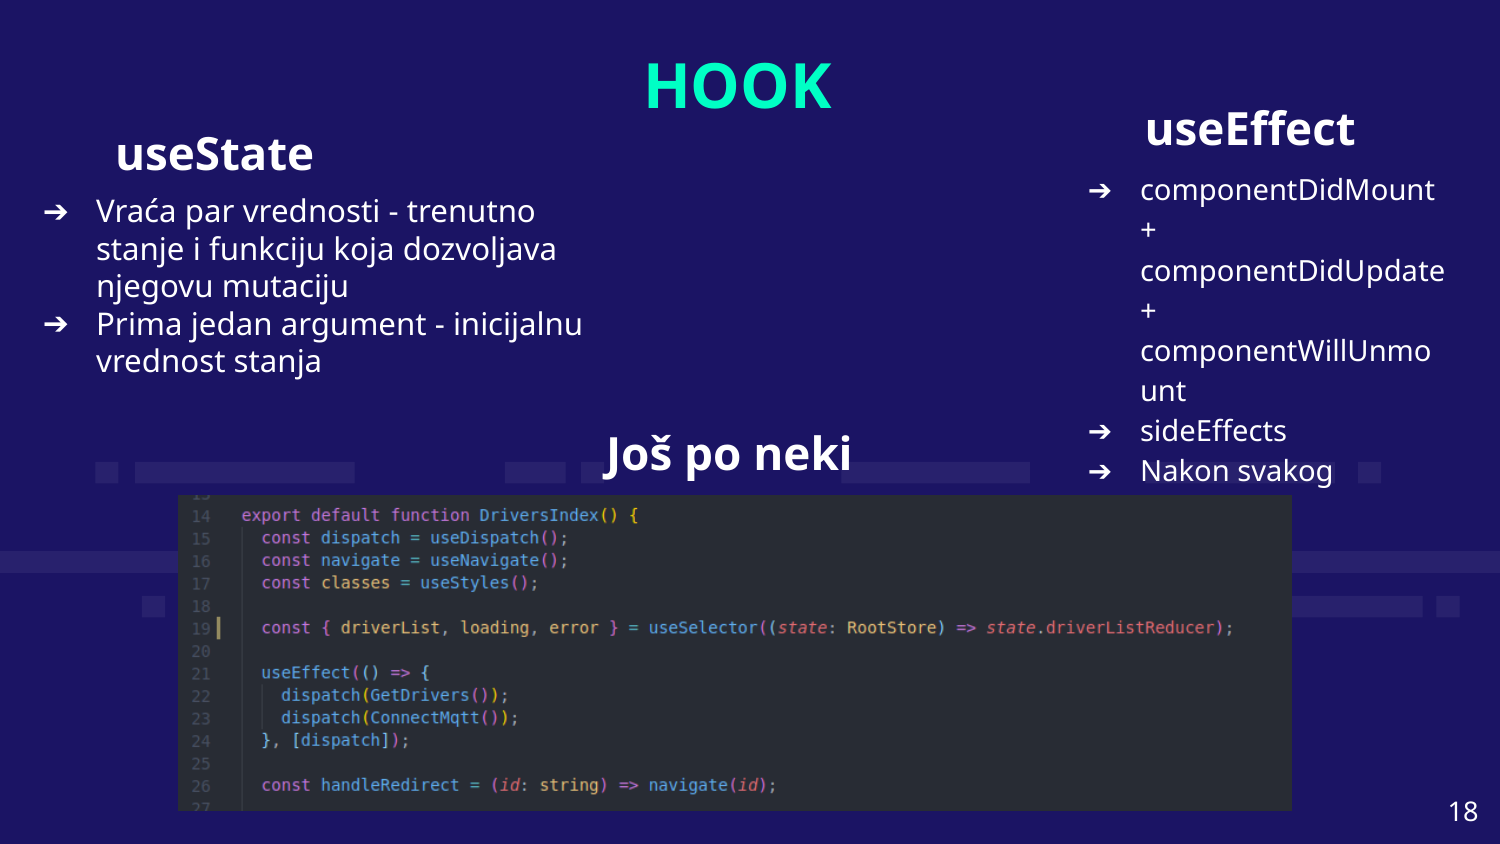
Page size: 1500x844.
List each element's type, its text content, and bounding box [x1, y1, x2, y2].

subtitle Vraća par vrednosti - trenutno stanje i funkciju koja dozvoljava njegovu mutaciju Prima jedan argument - inicijalnu vrednost stanja [5, 191, 636, 439]
subtitle componentDidMount + componentDidUpdate + componentWillUnmount sideEffects Nakon svakog rendera [1050, 166, 1463, 394]
picture [177, 495, 1292, 811]
title useState [45, 109, 385, 180]
title useEffect [1080, 84, 1420, 155]
title HOOK [197, 31, 1278, 141]
slide_number ‹#› [1403, 779, 1494, 844]
title Još po neki [503, 409, 956, 480]
